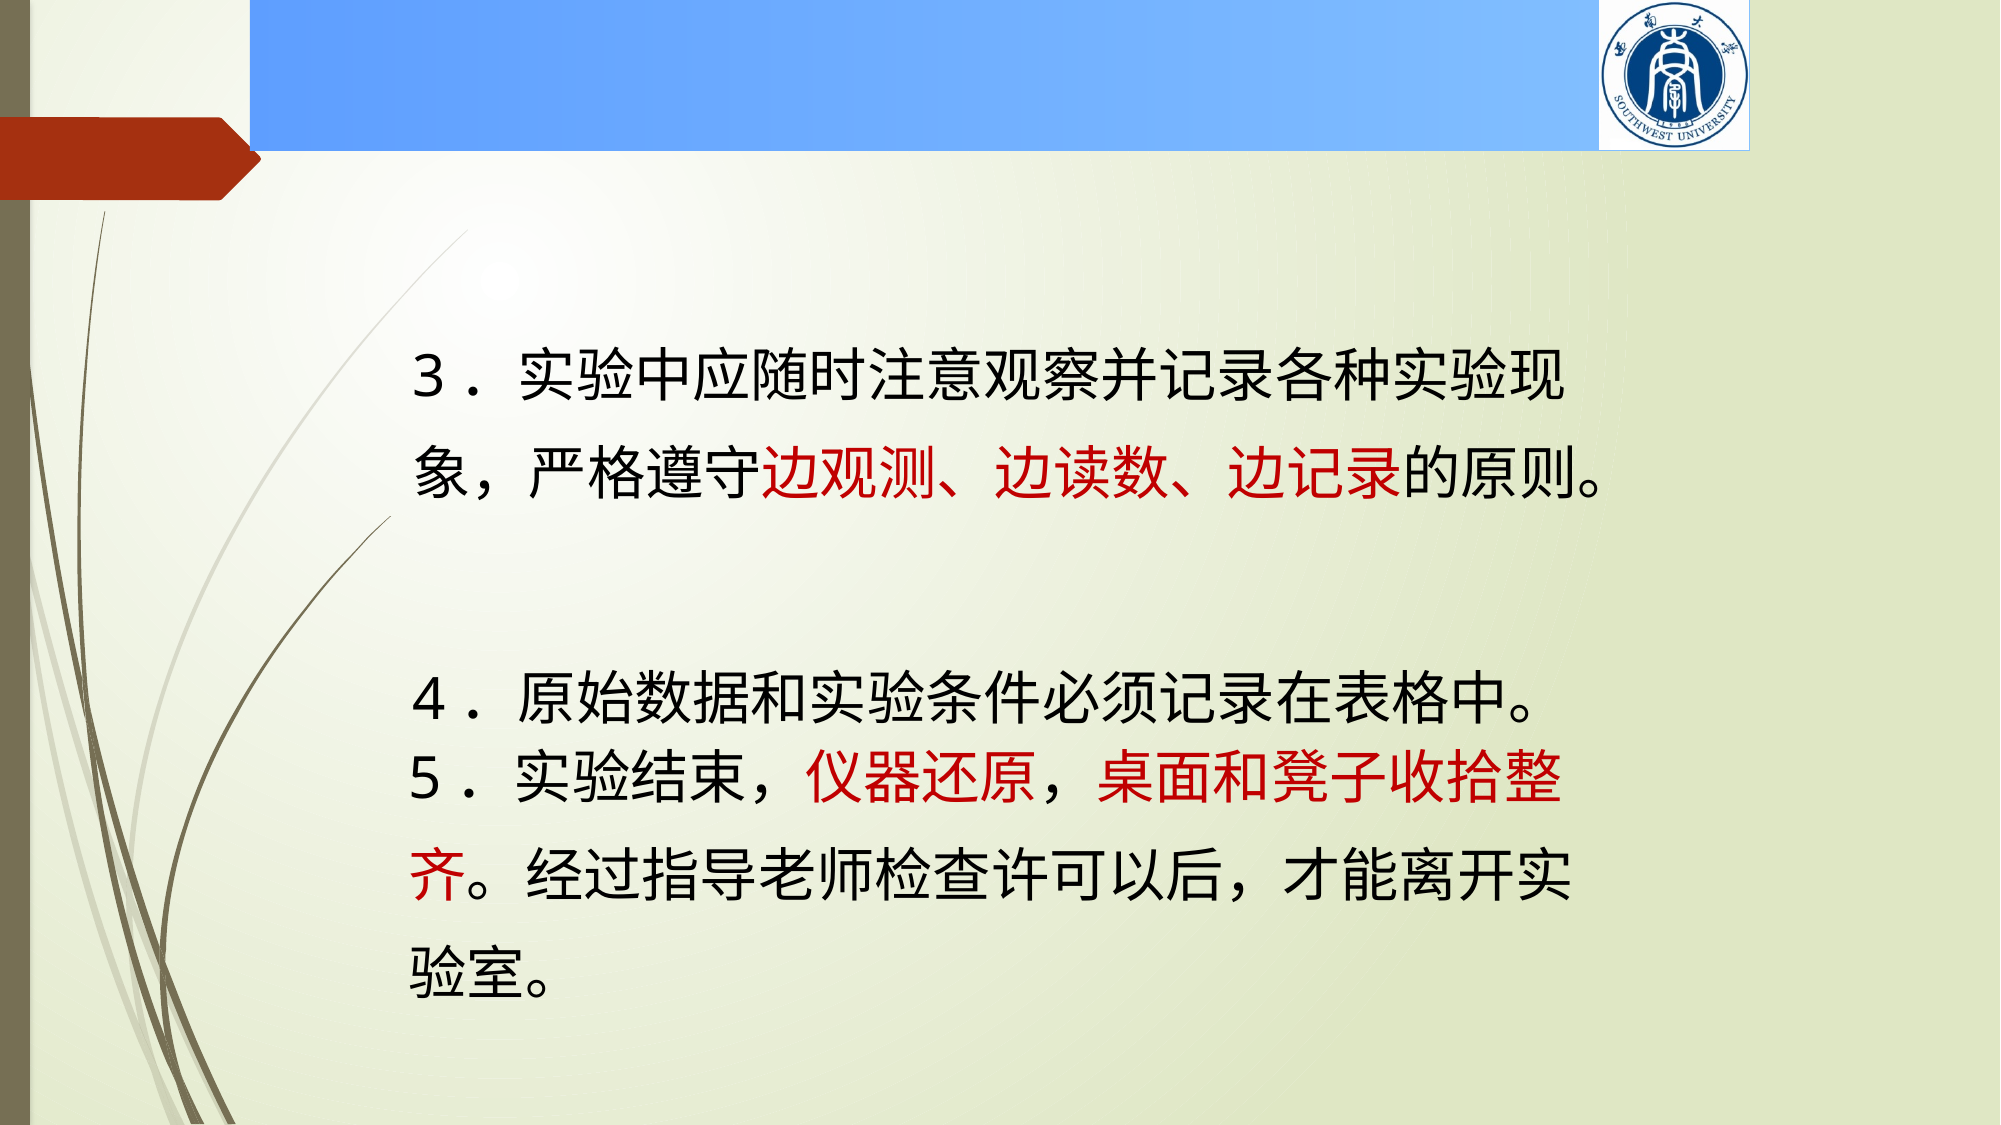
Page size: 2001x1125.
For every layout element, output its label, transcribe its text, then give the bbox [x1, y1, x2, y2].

picture [1599, 0, 1750, 151]
text_box 3．实验中应随时注意观察并记录各种实验现象，严格遵守边观测、边读数、边记录的原则。 4．原始数据和实验条件必须记录在表格中。 [397, 302, 1623, 739]
text_box [249, 0, 1599, 151]
text_box 5．实验结束，仪器还原，桌面和凳子收拾整齐。经过指导老师检查许可以后，才能离开实验室。 [393, 704, 1599, 1014]
